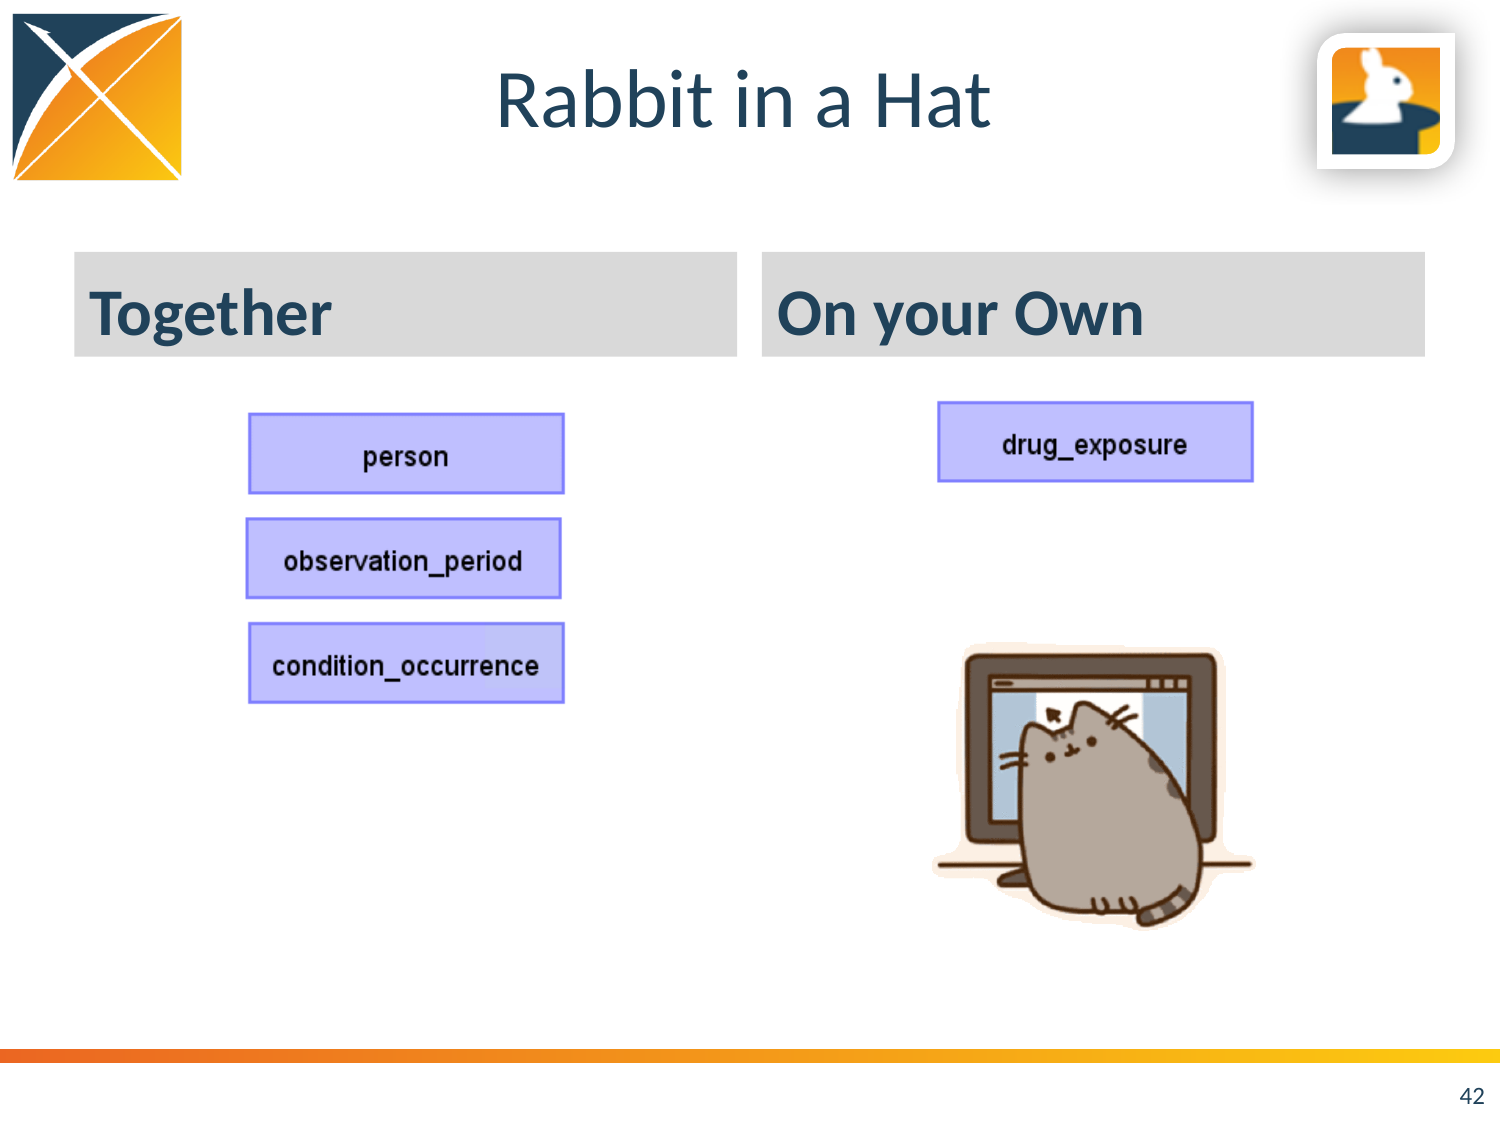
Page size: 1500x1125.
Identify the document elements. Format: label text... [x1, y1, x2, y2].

picture [897, 589, 1290, 982]
picture [1324, 40, 1448, 162]
picture [0, 0, 206, 200]
picture [238, 505, 573, 612]
picture [238, 402, 573, 501]
list Together [74, 251, 738, 357]
list [761, 356, 1425, 1005]
picture [925, 391, 1262, 490]
list On your Own [761, 251, 1425, 356]
picture [238, 616, 573, 712]
slide_number 42 [1149, 1065, 1500, 1125]
title Rabbit in a Hat [187, 24, 1301, 163]
